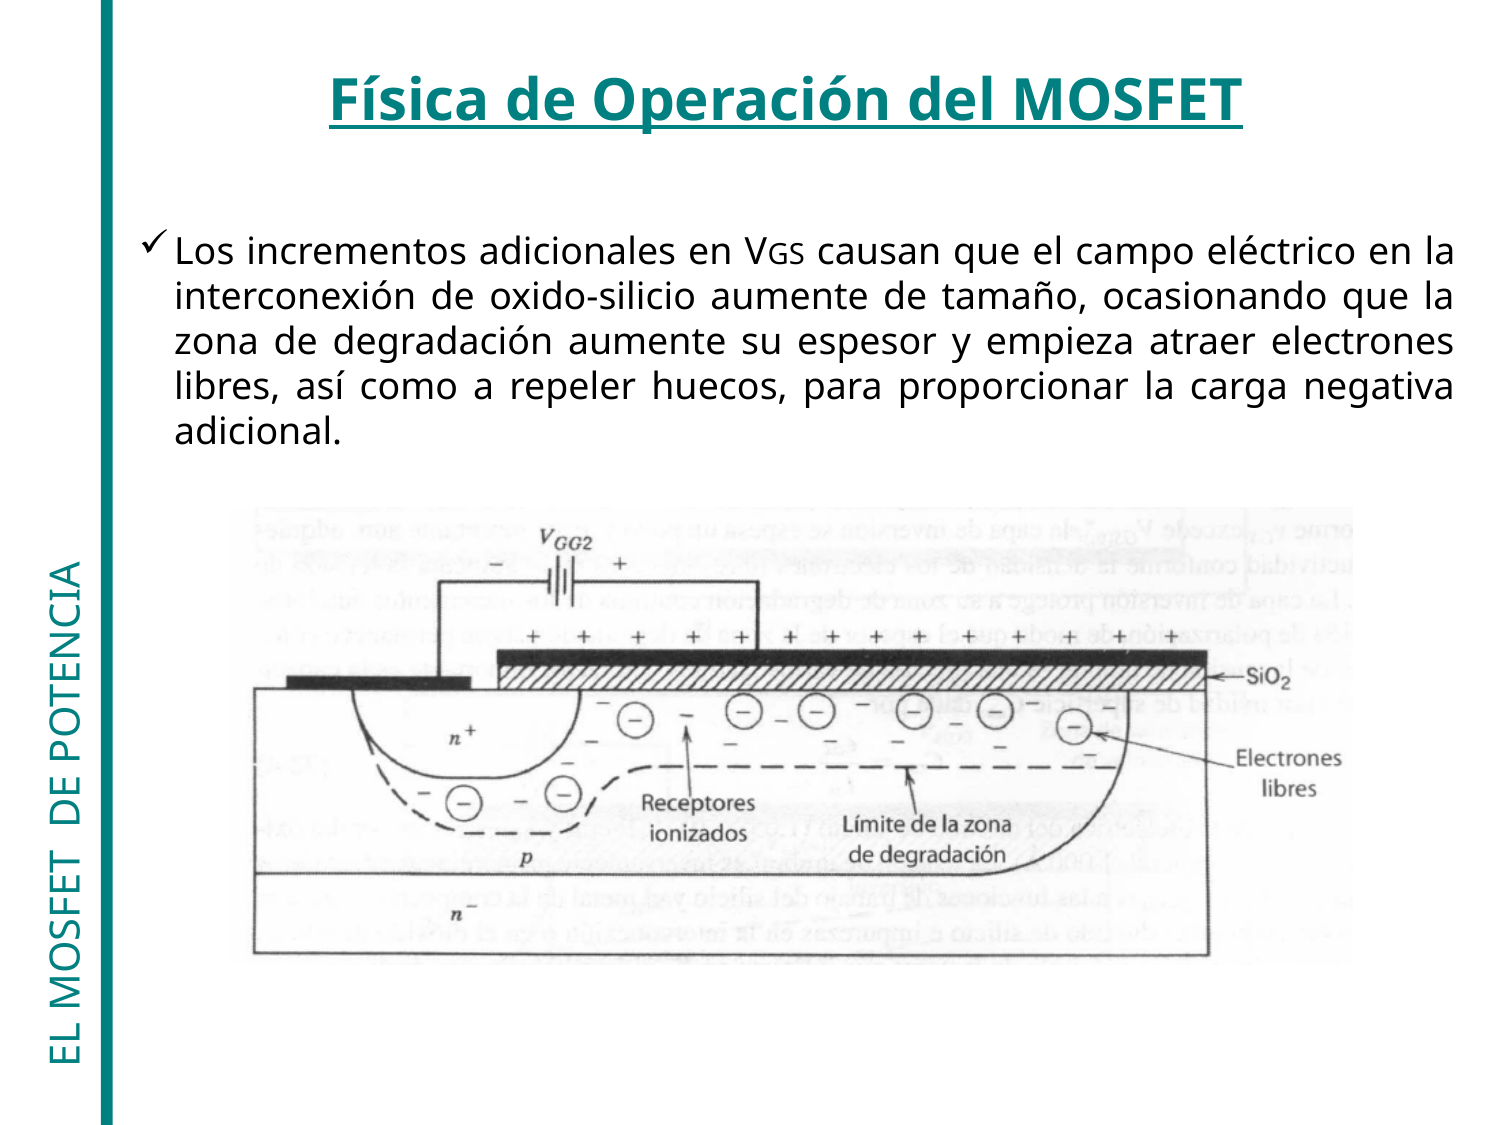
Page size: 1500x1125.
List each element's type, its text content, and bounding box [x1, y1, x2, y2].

text_box EL MOSFET DE POTENCIA [30, 31, 96, 1083]
text_box Física de Operación del MOSFET [313, 54, 1306, 140]
text_box [100, 0, 113, 1125]
text_box Los incrementos adicionales en VGS causan que el campo eléctrico en la interconexión de oxido-silicio aumente de tamaño, ocasionando que la zona de degradación aumente su espesor y empieza atraer electrones libres, así como a repeler huecos, para proporcionar la carga negativa adicional. [123, 219, 1471, 460]
picture [229, 507, 1353, 965]
